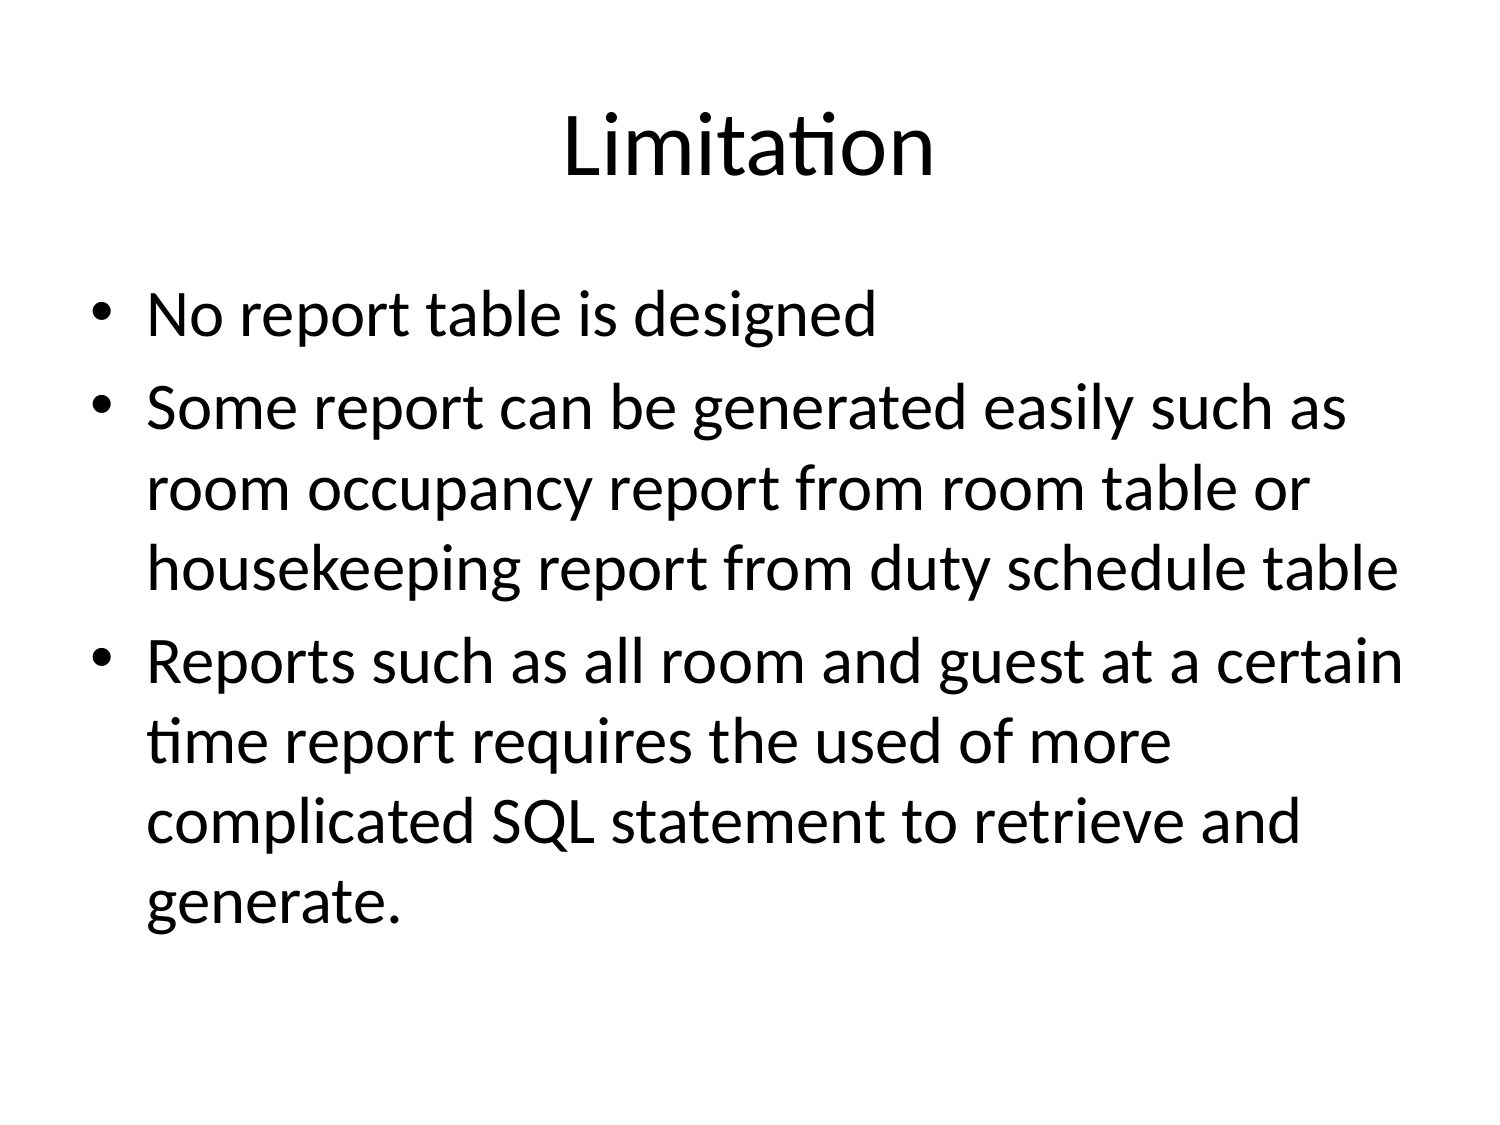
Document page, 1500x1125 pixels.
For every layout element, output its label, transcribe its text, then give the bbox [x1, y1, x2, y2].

title Limitation [75, 45, 1425, 233]
list No report table is designed Some report can be generated easily such as room occupancy report from room table or housekeeping report from duty schedule table Reports such as all room and guest at a certain time report requires the used of more complicated SQL statement to retrieve and generate. [75, 262, 1425, 1005]
